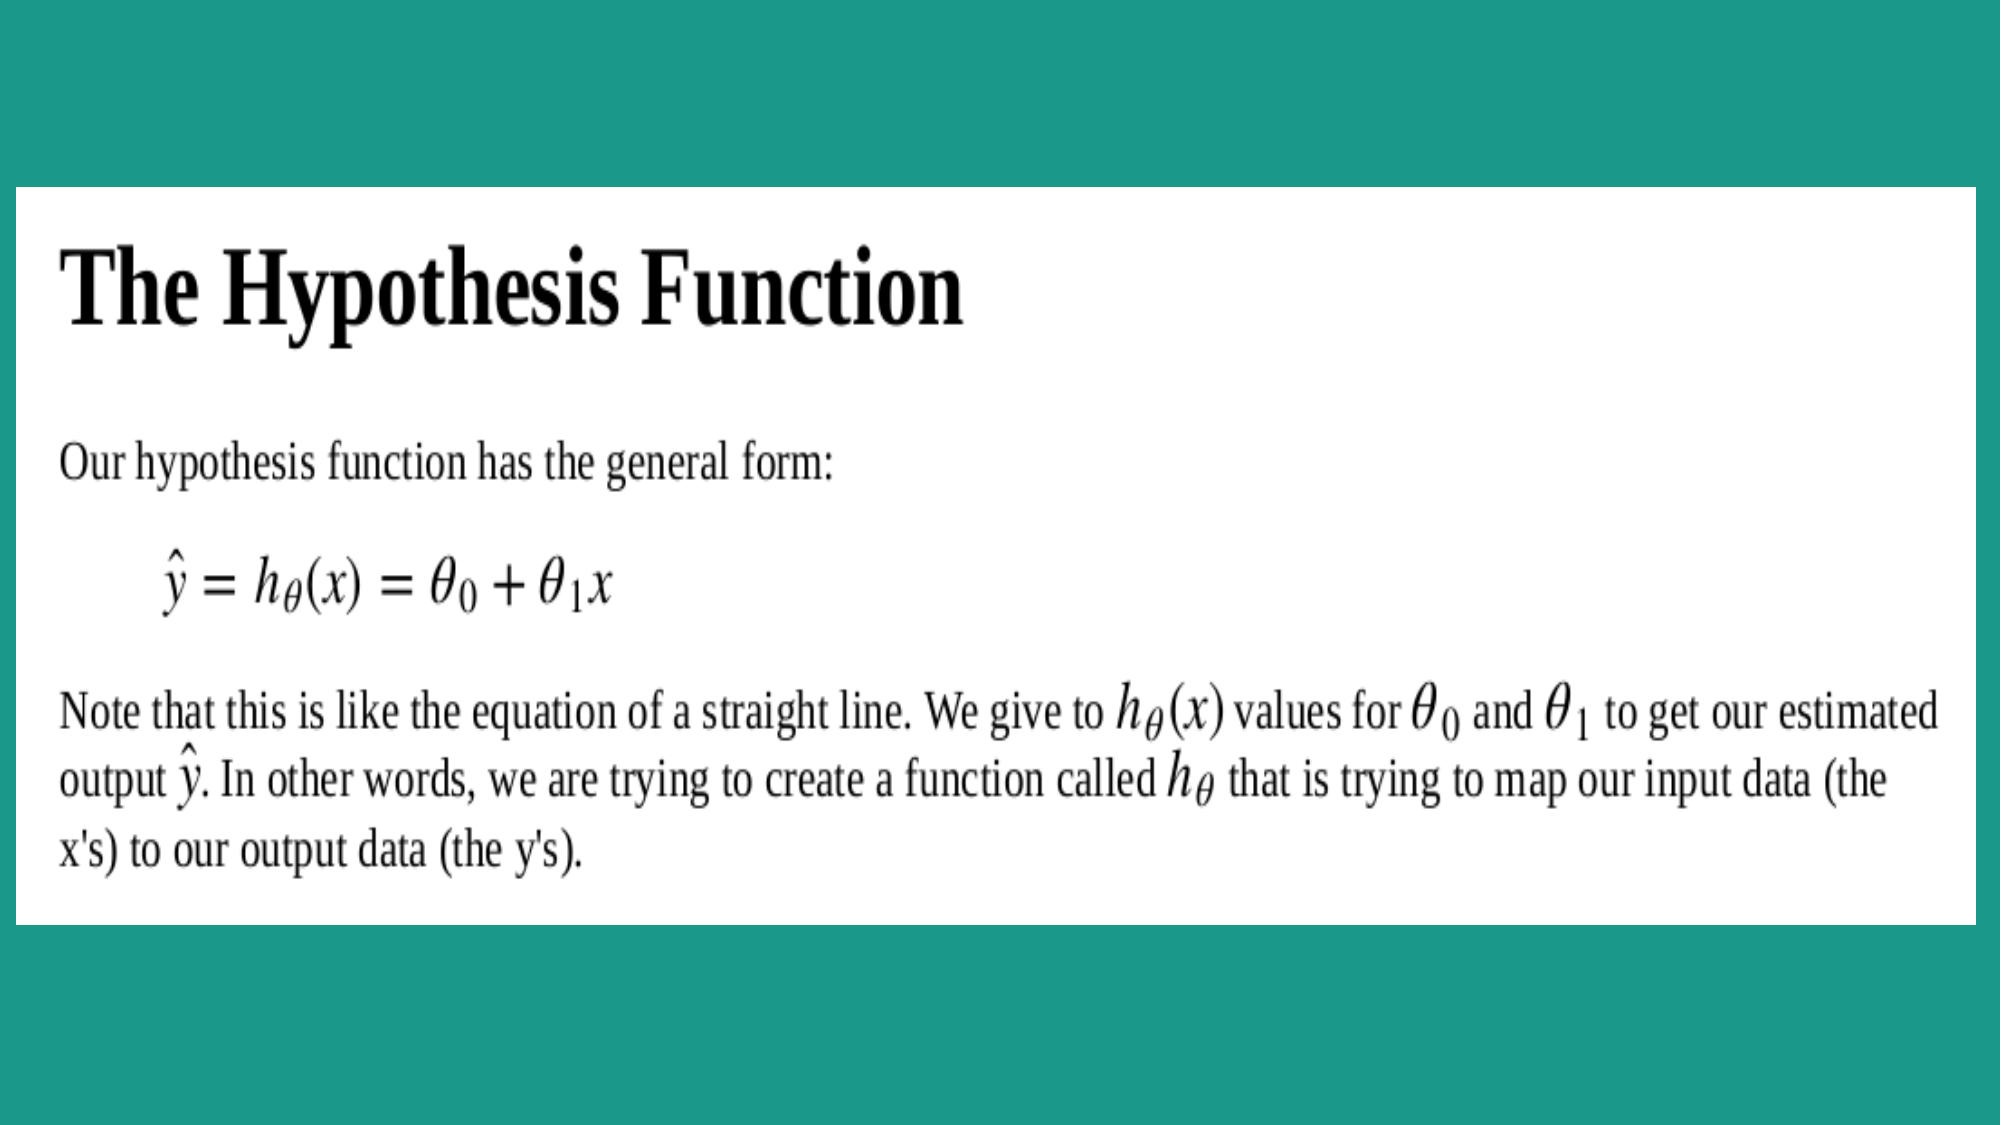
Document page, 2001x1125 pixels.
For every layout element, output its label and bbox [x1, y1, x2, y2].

picture [16, 187, 1976, 925]
